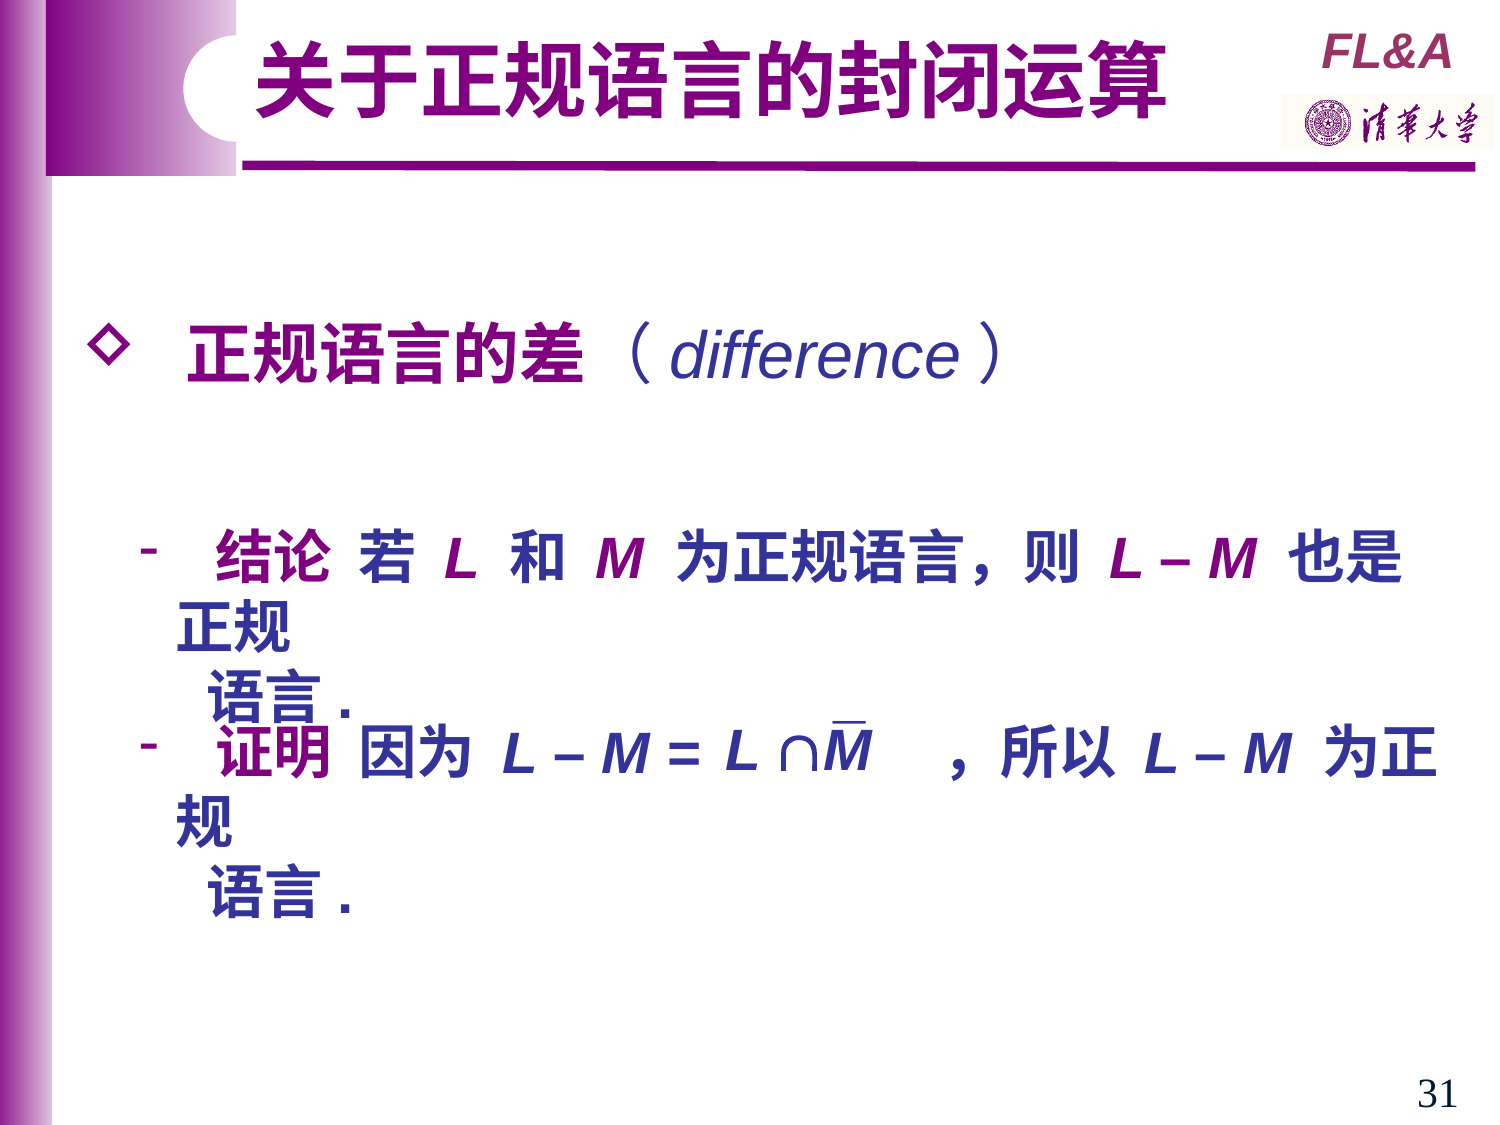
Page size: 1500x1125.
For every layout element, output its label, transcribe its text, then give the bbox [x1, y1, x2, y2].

text_box 31 [1376, 1058, 1500, 1124]
text_box 正规语言的差（difference） [64, 312, 1415, 400]
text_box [124, 699, 1476, 864]
text_box 关于正规语言的封闭运算 [239, 32, 1185, 137]
picture [1281, 94, 1495, 149]
text_box 结论 若 L 和 M 为正规语言，则 L – M 也是正规 语言. [124, 512, 1475, 699]
